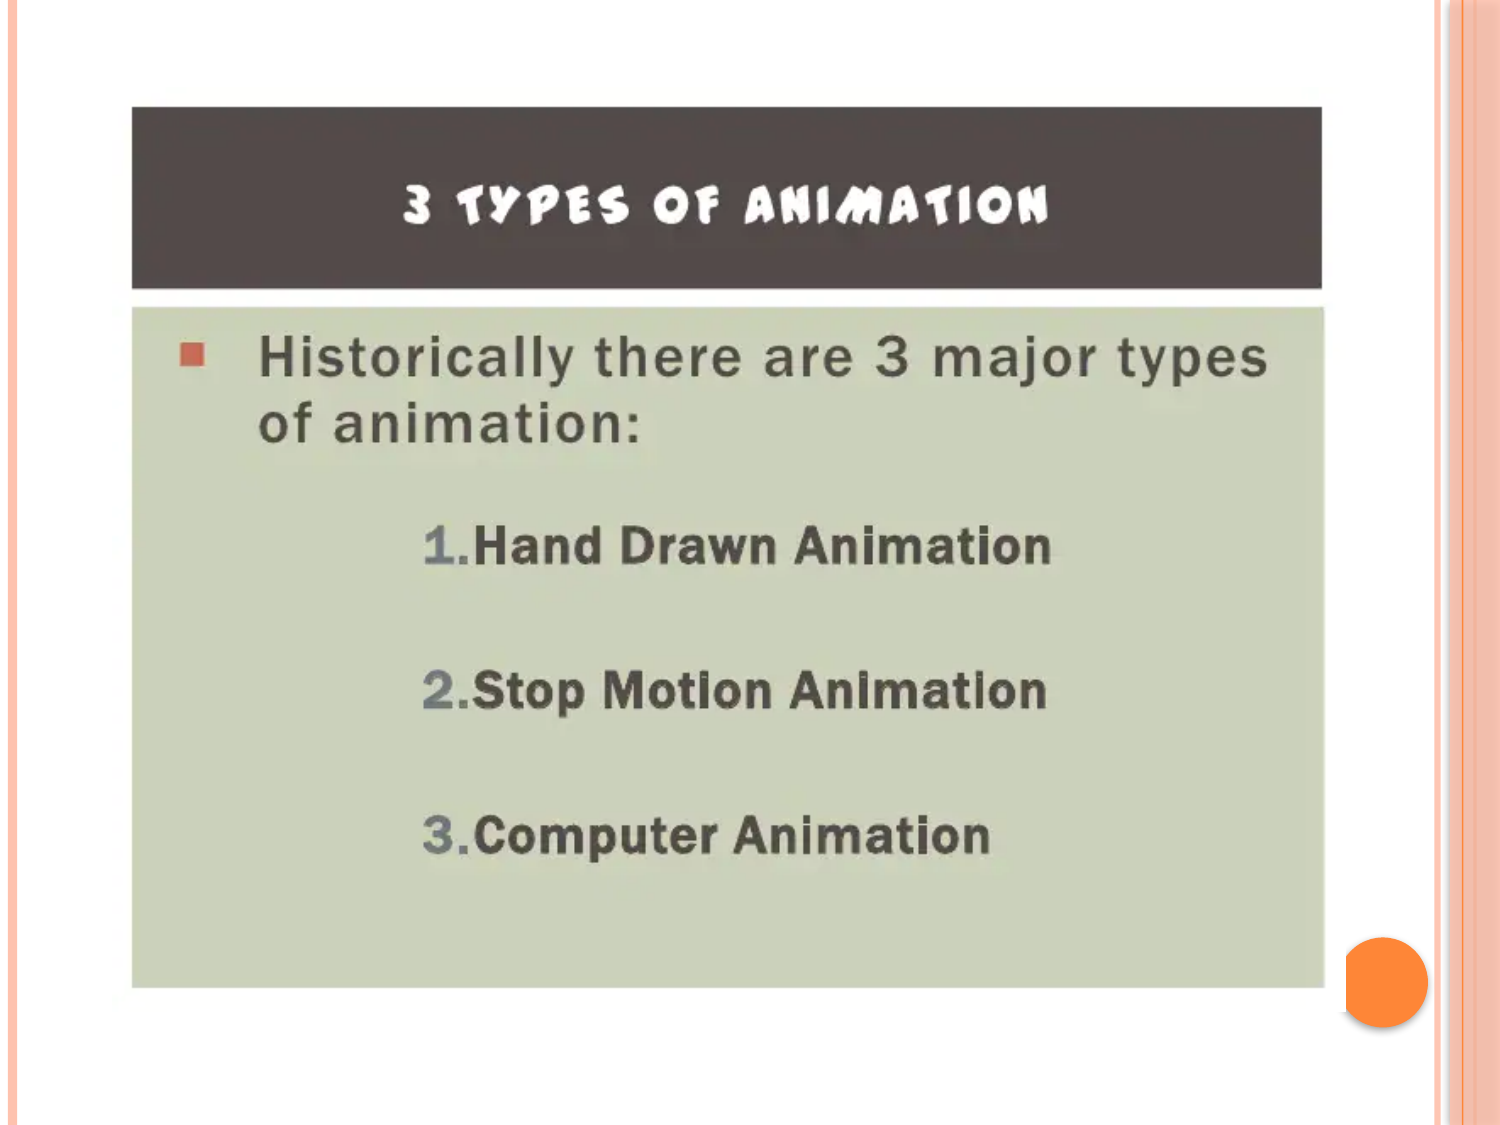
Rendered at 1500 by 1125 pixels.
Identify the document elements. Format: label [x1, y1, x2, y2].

list [111, 86, 1346, 1013]
